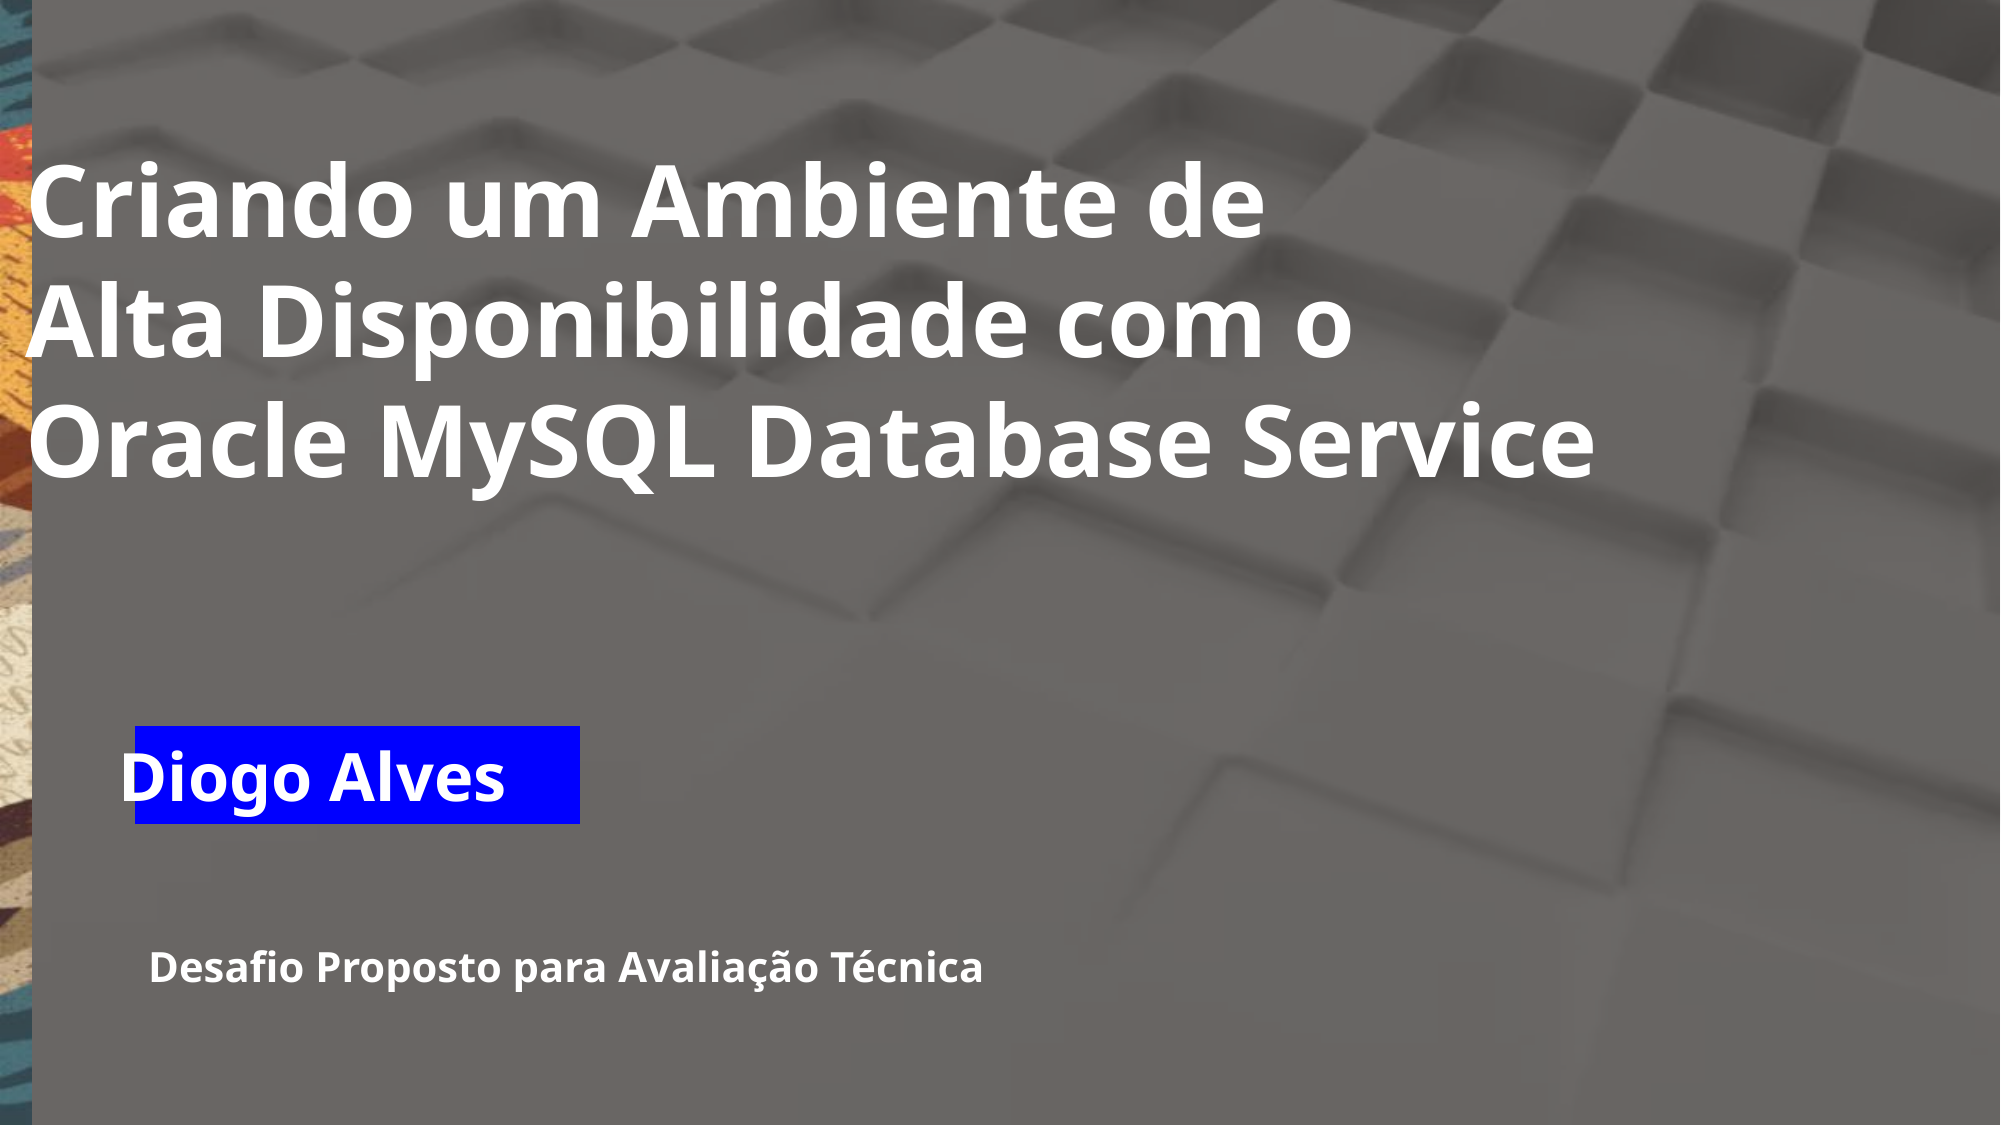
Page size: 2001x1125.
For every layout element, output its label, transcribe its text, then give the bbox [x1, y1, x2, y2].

picture [0, 0, 32, 1125]
text_box Desafio Proposto para Avaliação Técnica [133, 933, 1116, 998]
text_box Criando um Ambiente de Alta Disponibilidade com o Oracle MySQL Database Service [10, 130, 1614, 506]
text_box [133, 726, 579, 823]
